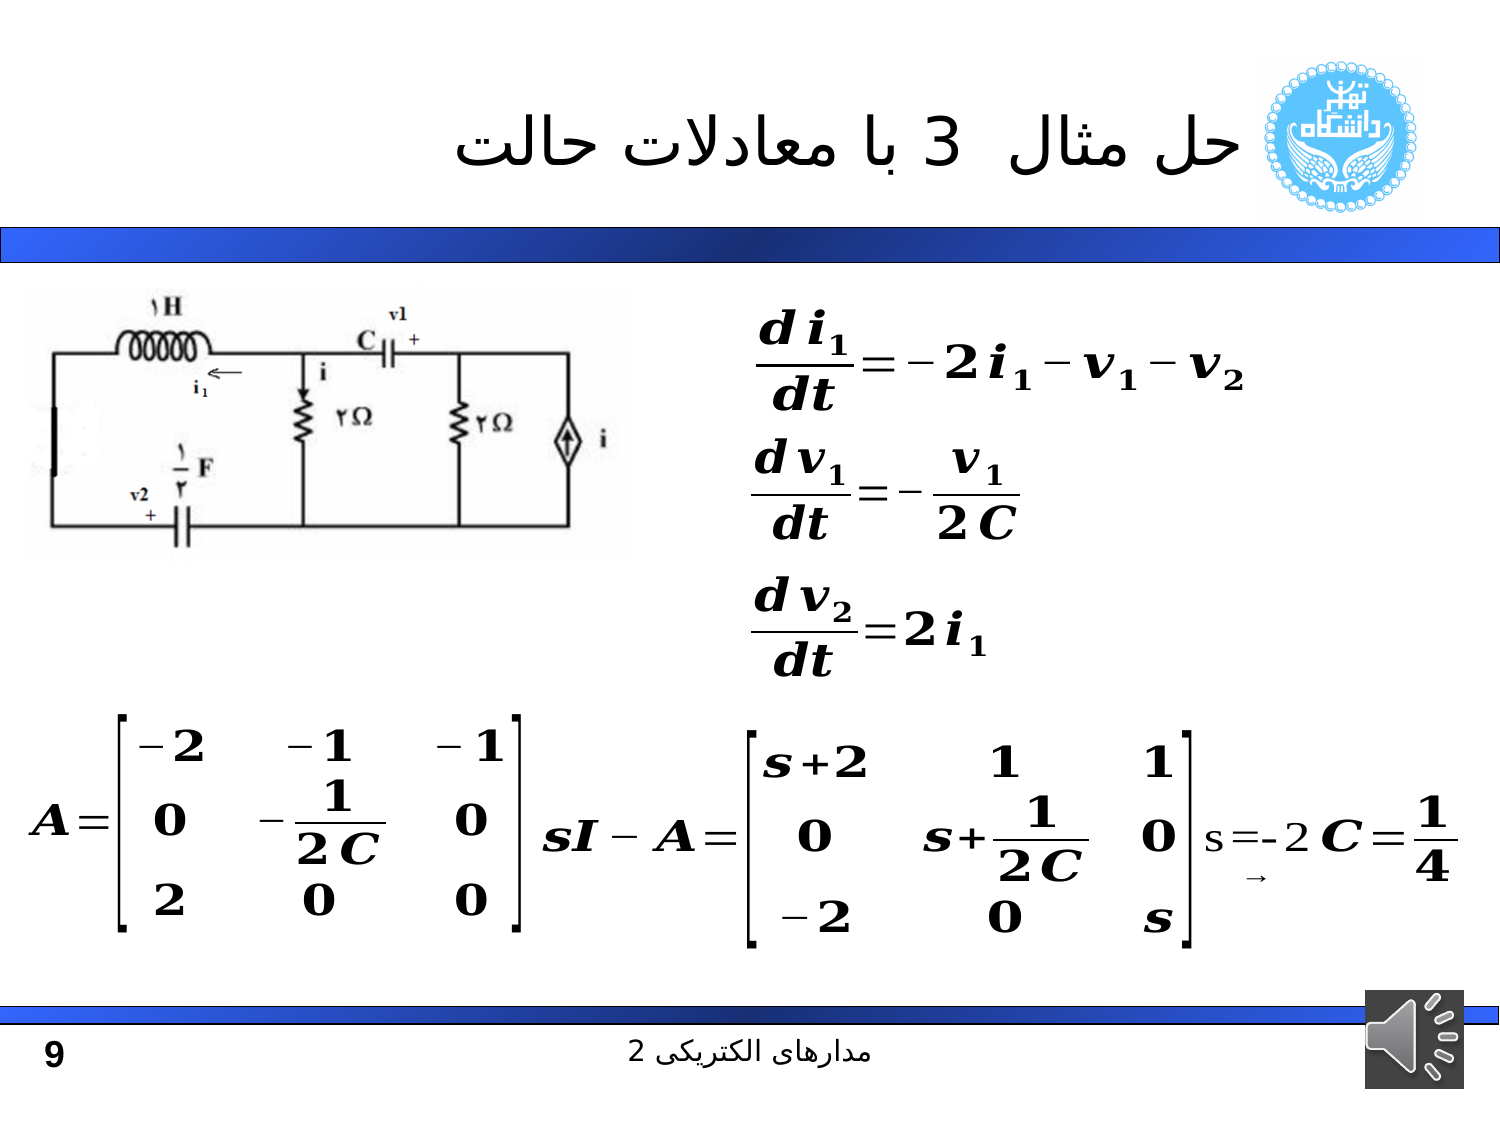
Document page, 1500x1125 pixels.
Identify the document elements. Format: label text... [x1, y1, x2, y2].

footer مدارهای الکتریکی 2 [512, 1024, 988, 1103]
picture [1364, 989, 1465, 1090]
picture [29, 287, 630, 562]
picture [1260, 54, 1424, 220]
title حل مثال 3 با معادلات حالت [17, 45, 1260, 233]
